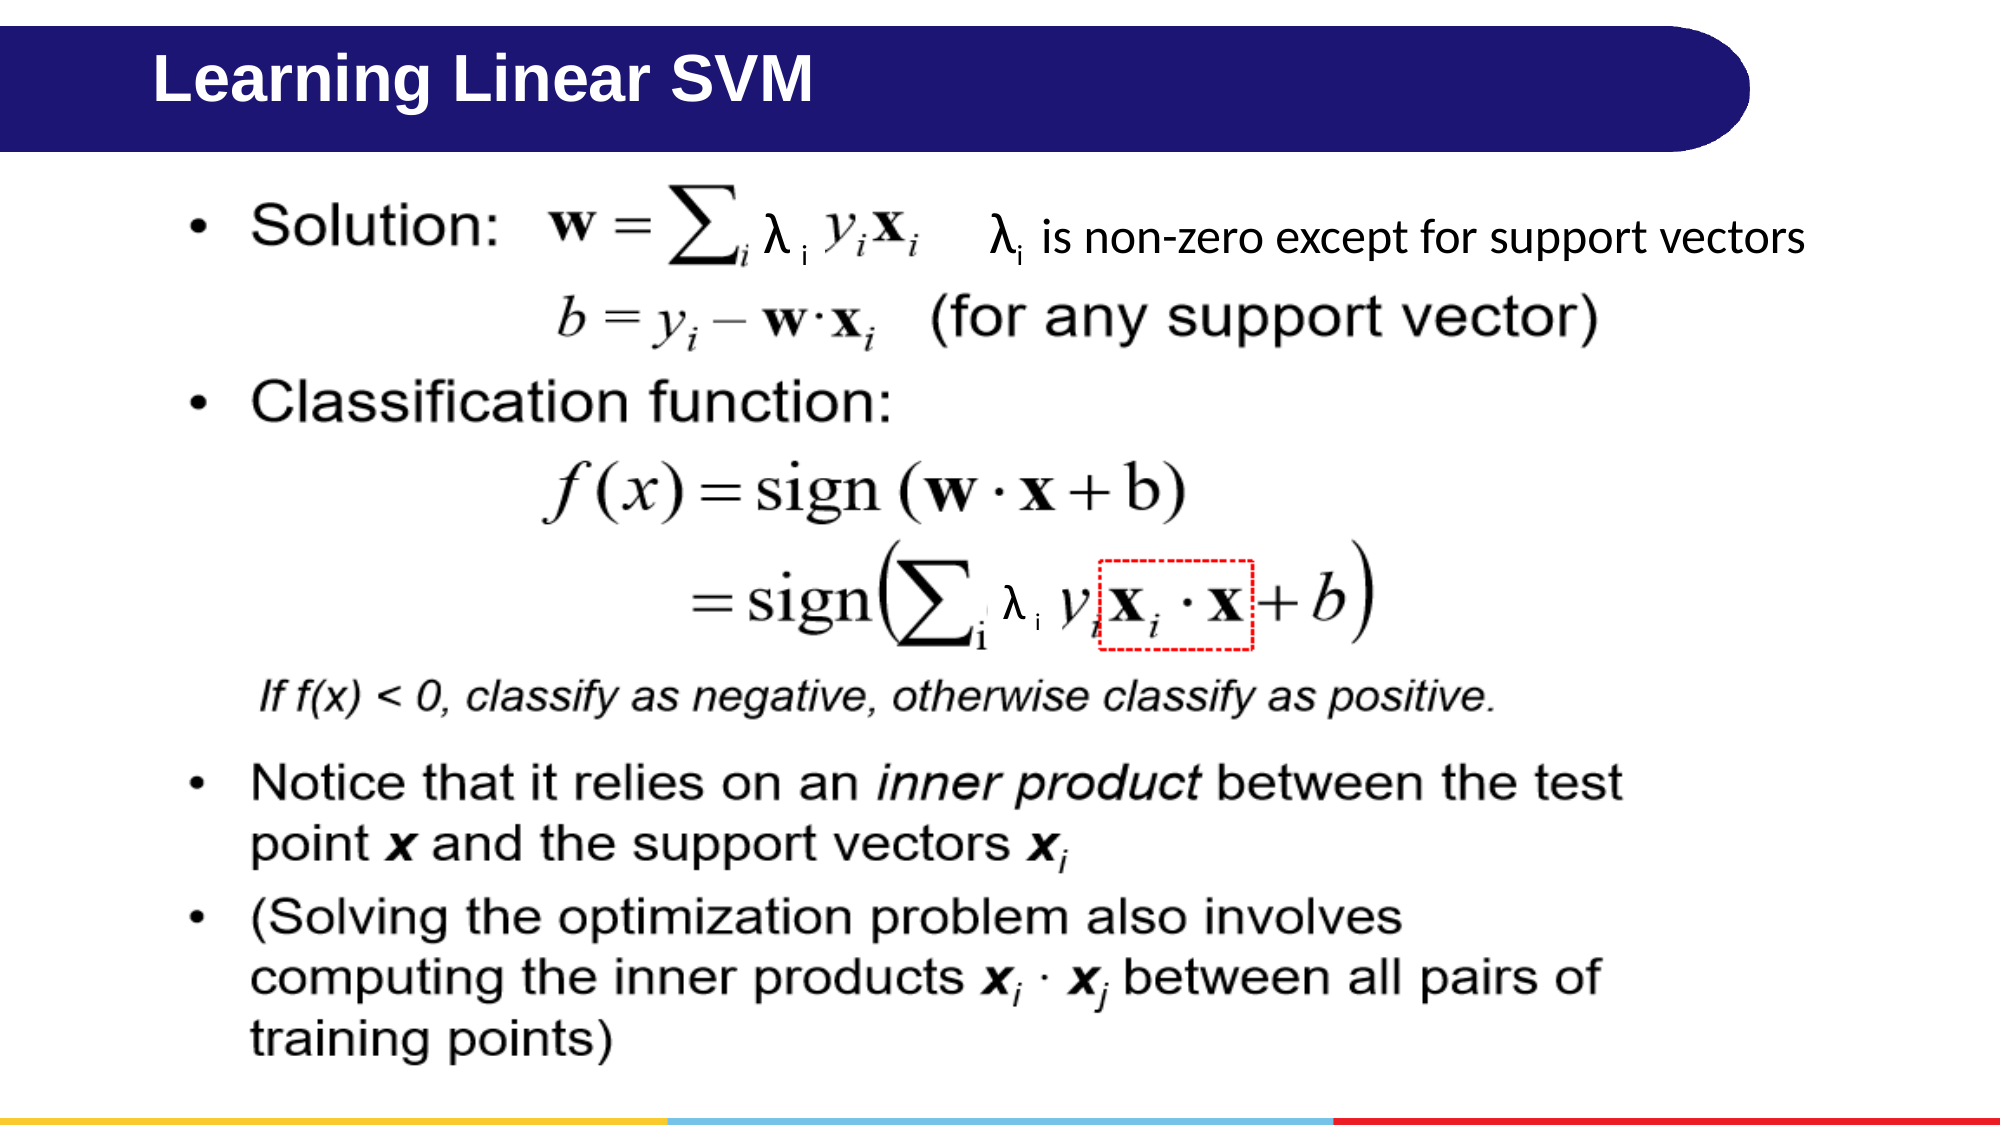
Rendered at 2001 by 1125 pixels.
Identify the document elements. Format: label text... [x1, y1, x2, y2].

text_box λi is non-zero except for support vectors [1638, 187, 1888, 279]
picture [0, 1118, 2000, 1125]
title Learning Linear SVM [137, 17, 1667, 143]
picture [174, 174, 1638, 1075]
picture [0, 26, 1750, 152]
